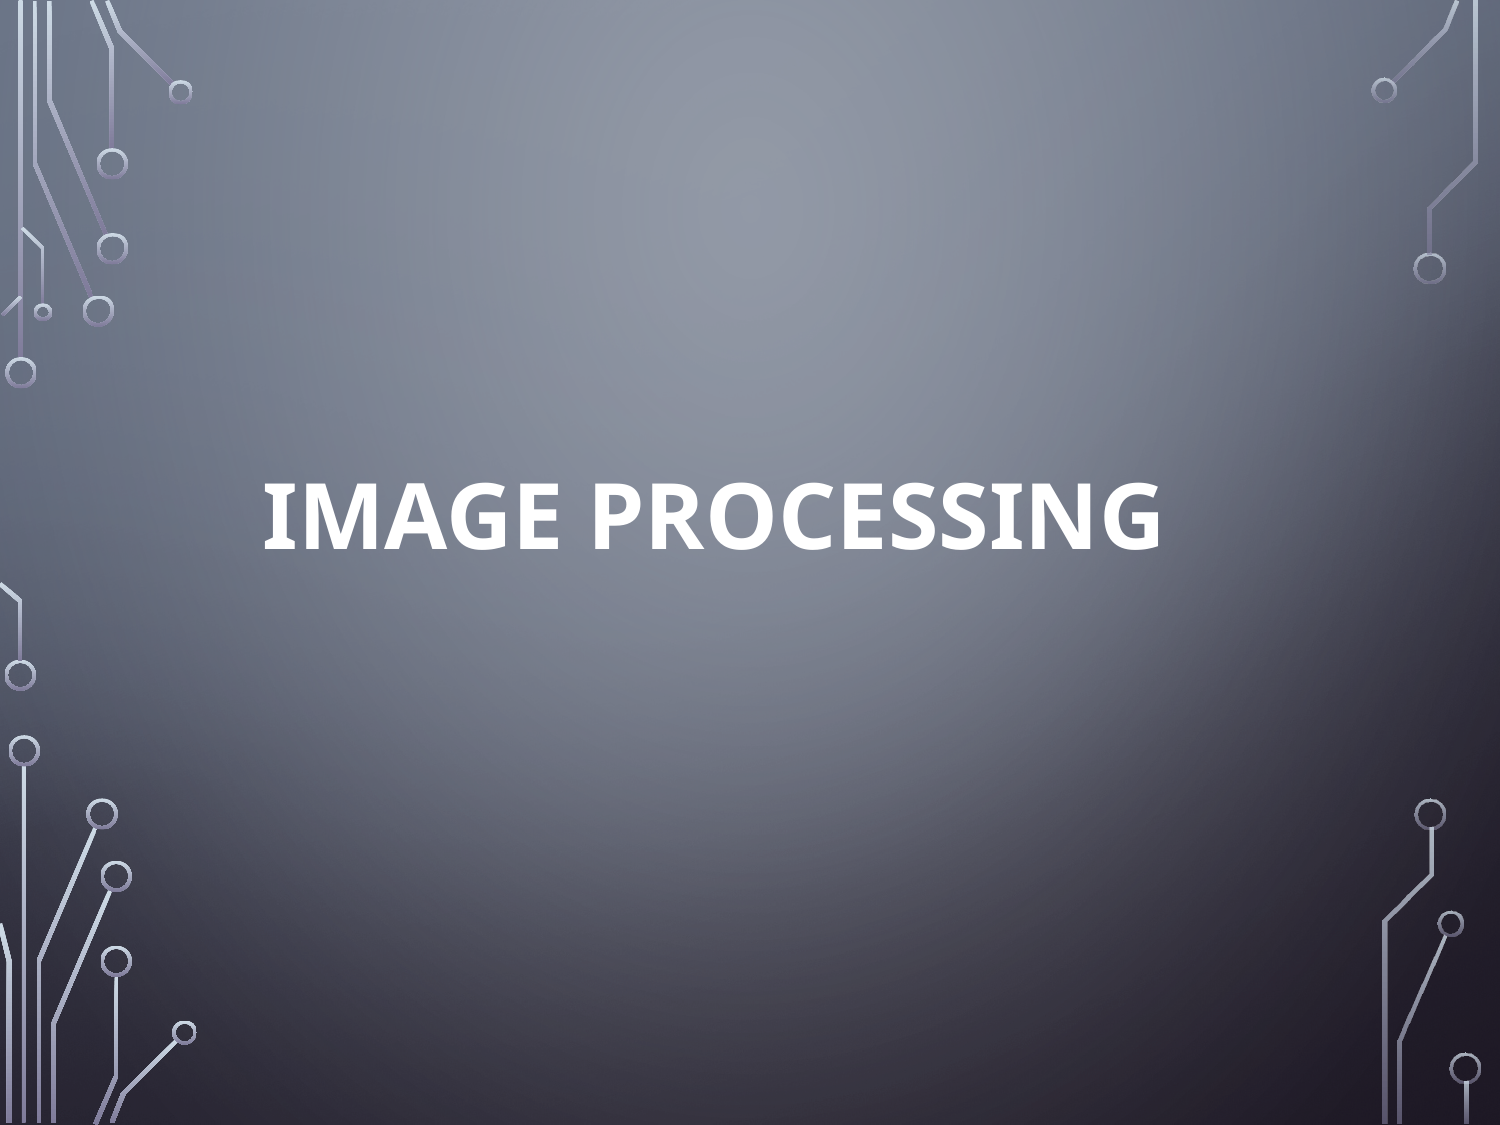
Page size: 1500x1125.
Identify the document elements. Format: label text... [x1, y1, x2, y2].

title Image processing [117, 398, 1336, 641]
